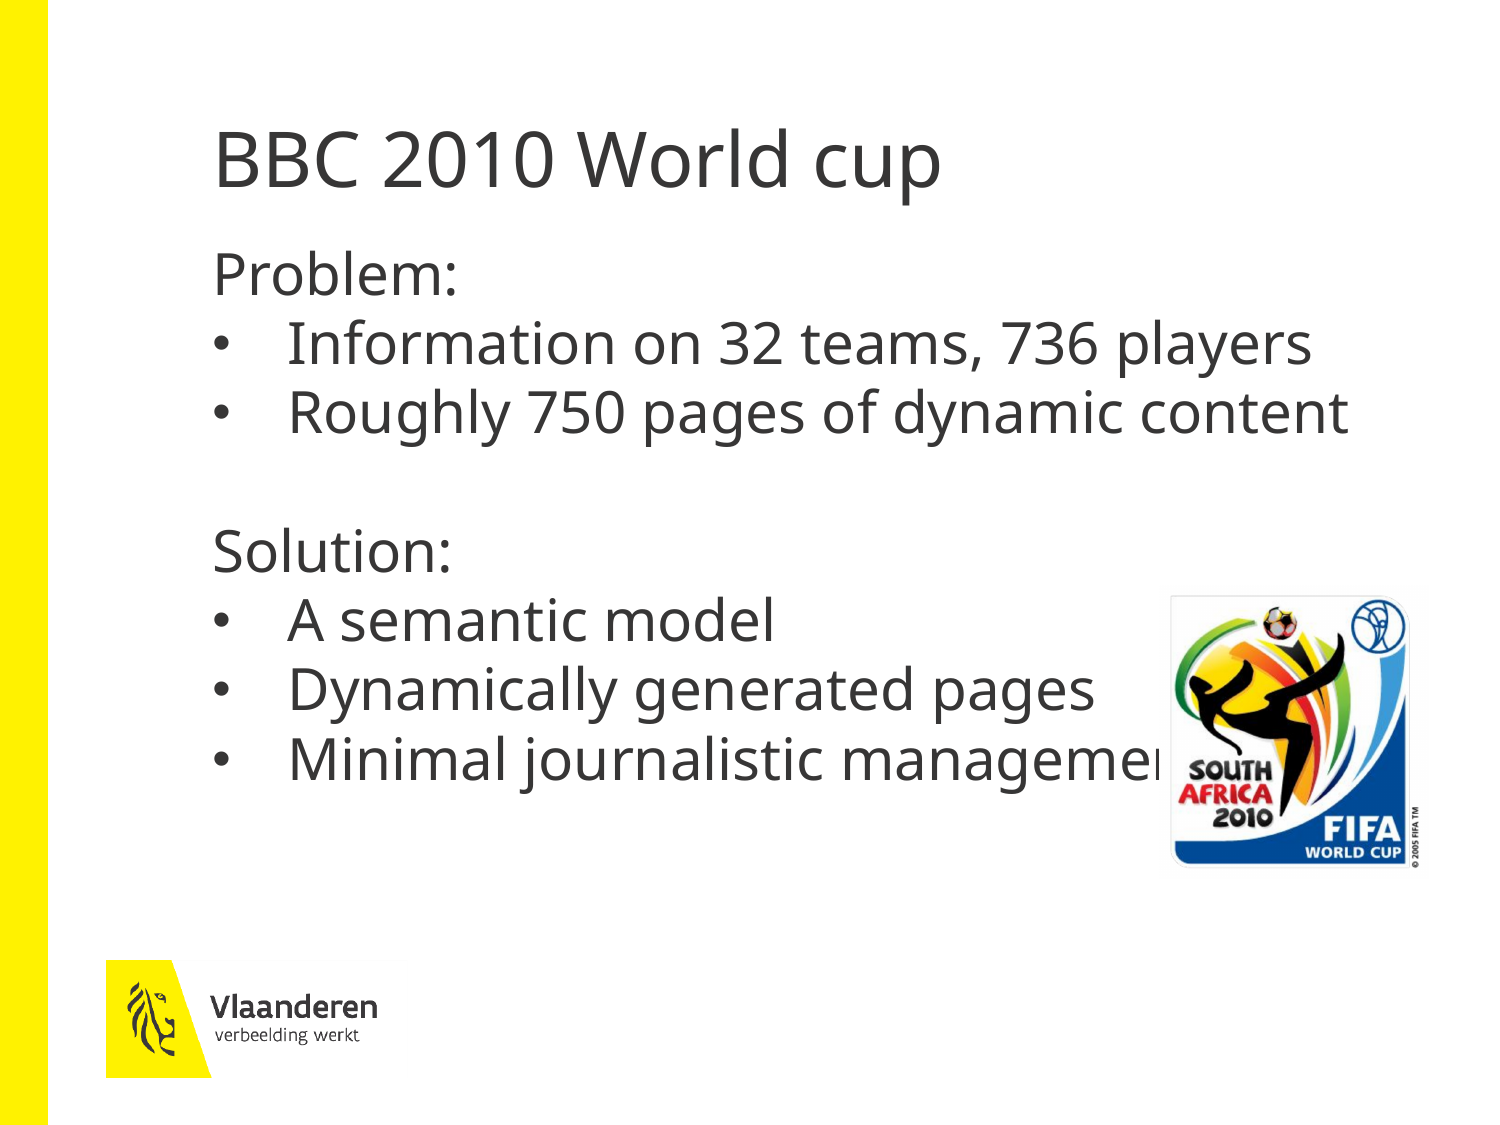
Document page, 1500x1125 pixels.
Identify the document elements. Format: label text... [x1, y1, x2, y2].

list Problem: Information on 32 teams, 736 players Roughly 750 pages of dynamic content Solution: A semantic model Dynamically generated pages Minimal journalistic management [212, 245, 1430, 848]
picture [1159, 585, 1429, 879]
title BBC 2010 World cup [212, 124, 1430, 245]
picture [106, 960, 408, 1078]
